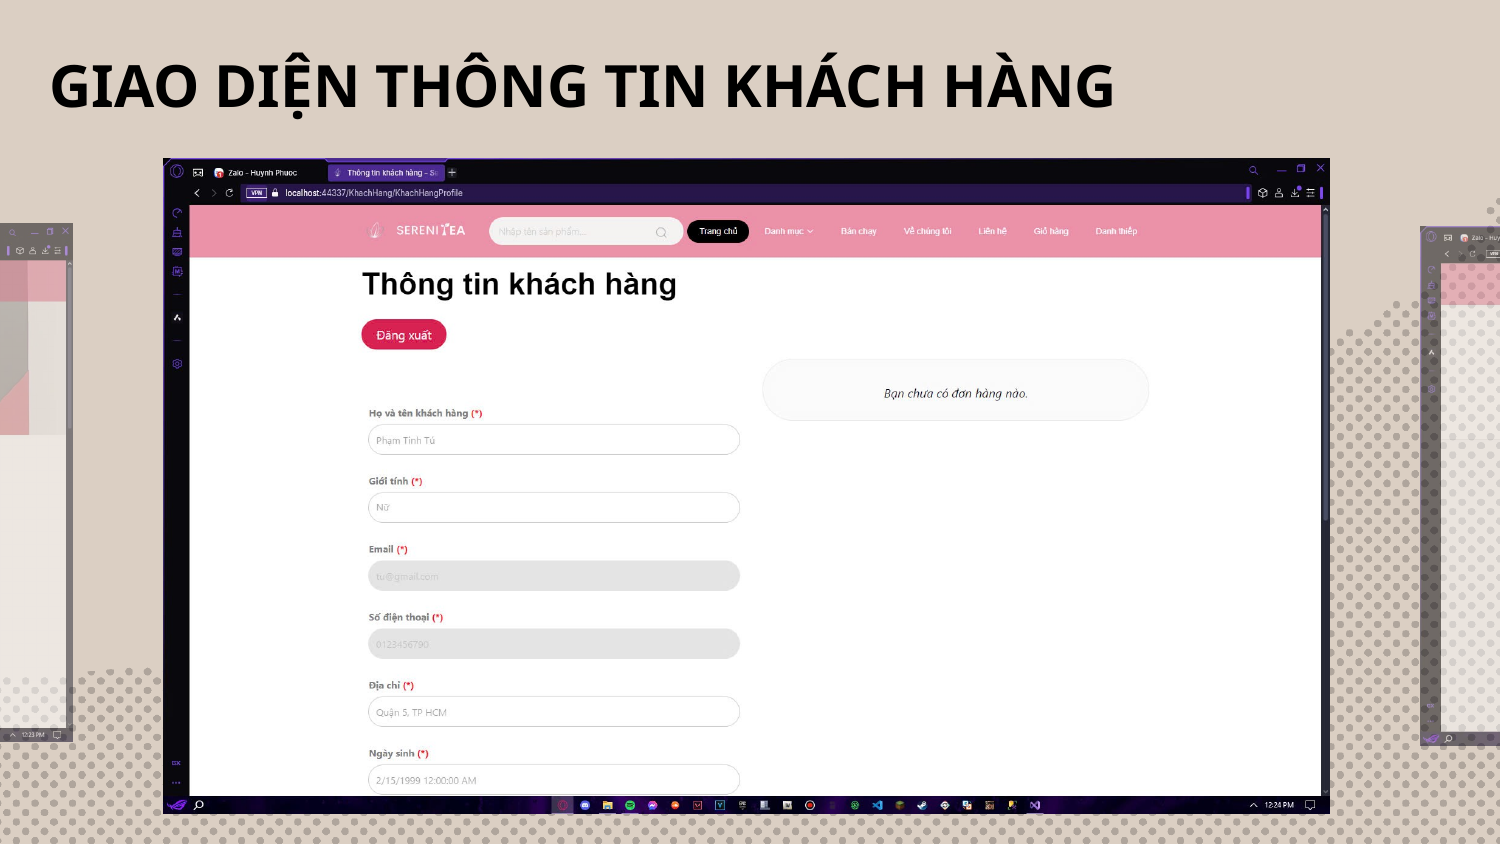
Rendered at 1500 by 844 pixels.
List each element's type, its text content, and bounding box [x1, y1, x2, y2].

picture [0, 222, 74, 742]
text_box GIAO DIỆN THÔNG TIN KHÁCH HÀNG [34, 41, 1466, 127]
picture [163, 158, 1330, 815]
picture [1419, 226, 1500, 746]
